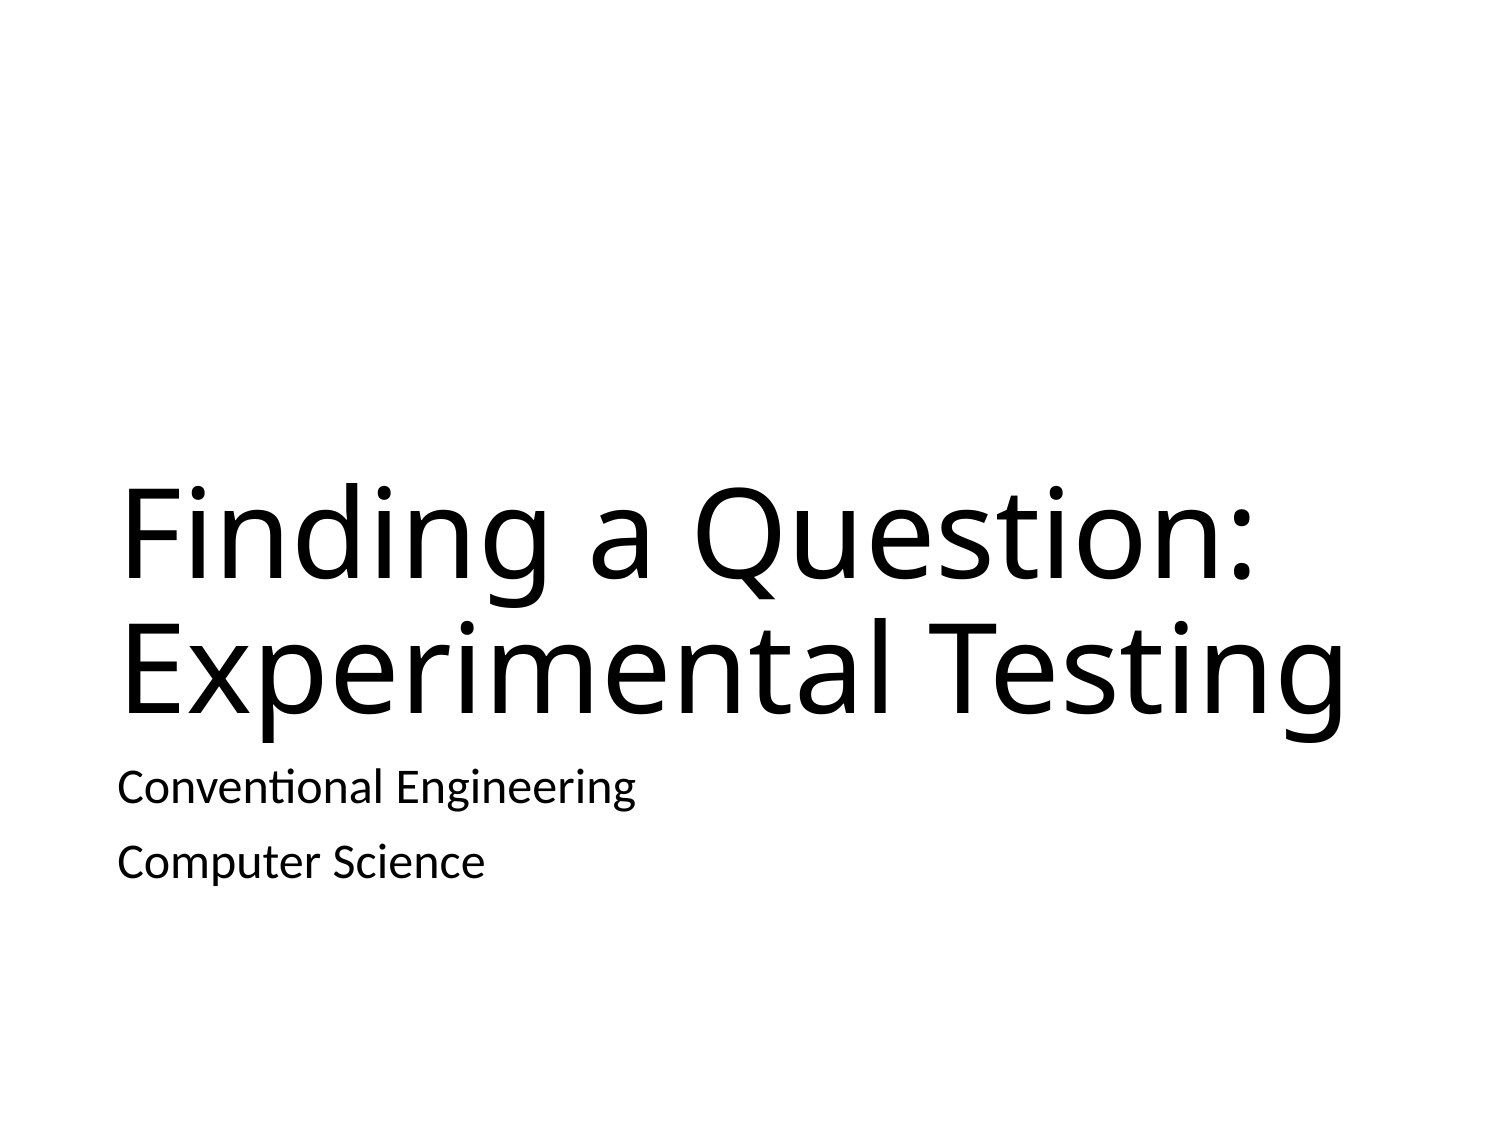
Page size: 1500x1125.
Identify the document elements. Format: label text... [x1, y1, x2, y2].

list Conventional Engineering Computer Science [102, 752, 1397, 999]
title Finding a Question: Experimental Testing [102, 280, 1397, 749]
